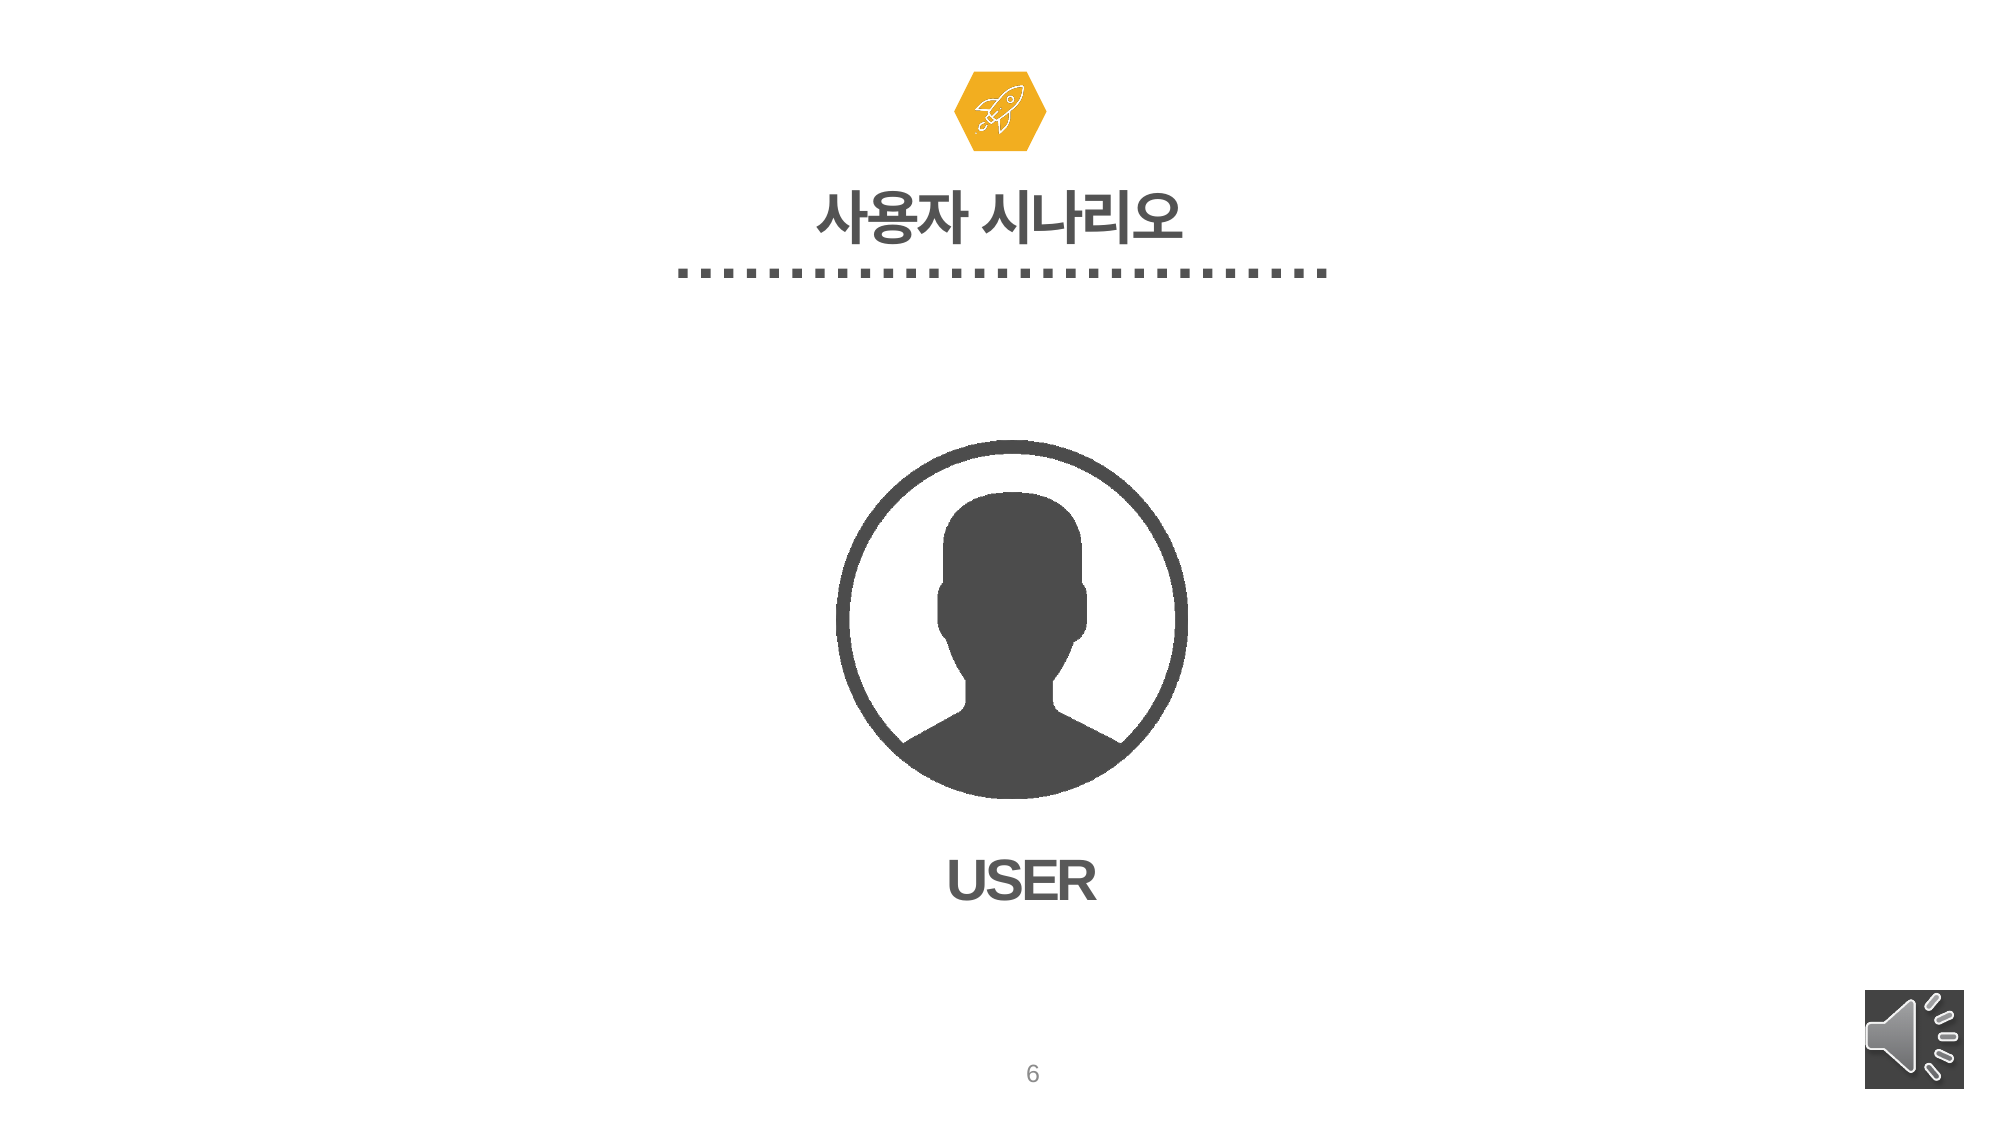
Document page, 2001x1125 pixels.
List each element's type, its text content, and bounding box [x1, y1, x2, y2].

slide_number 6 [808, 1042, 1259, 1103]
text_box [836, 440, 1210, 921]
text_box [678, 268, 1327, 279]
picture [975, 85, 1024, 134]
text_box [952, 70, 1048, 153]
text_box 사용자 시나리오 [800, 173, 1200, 259]
picture [1864, 989, 1965, 1090]
